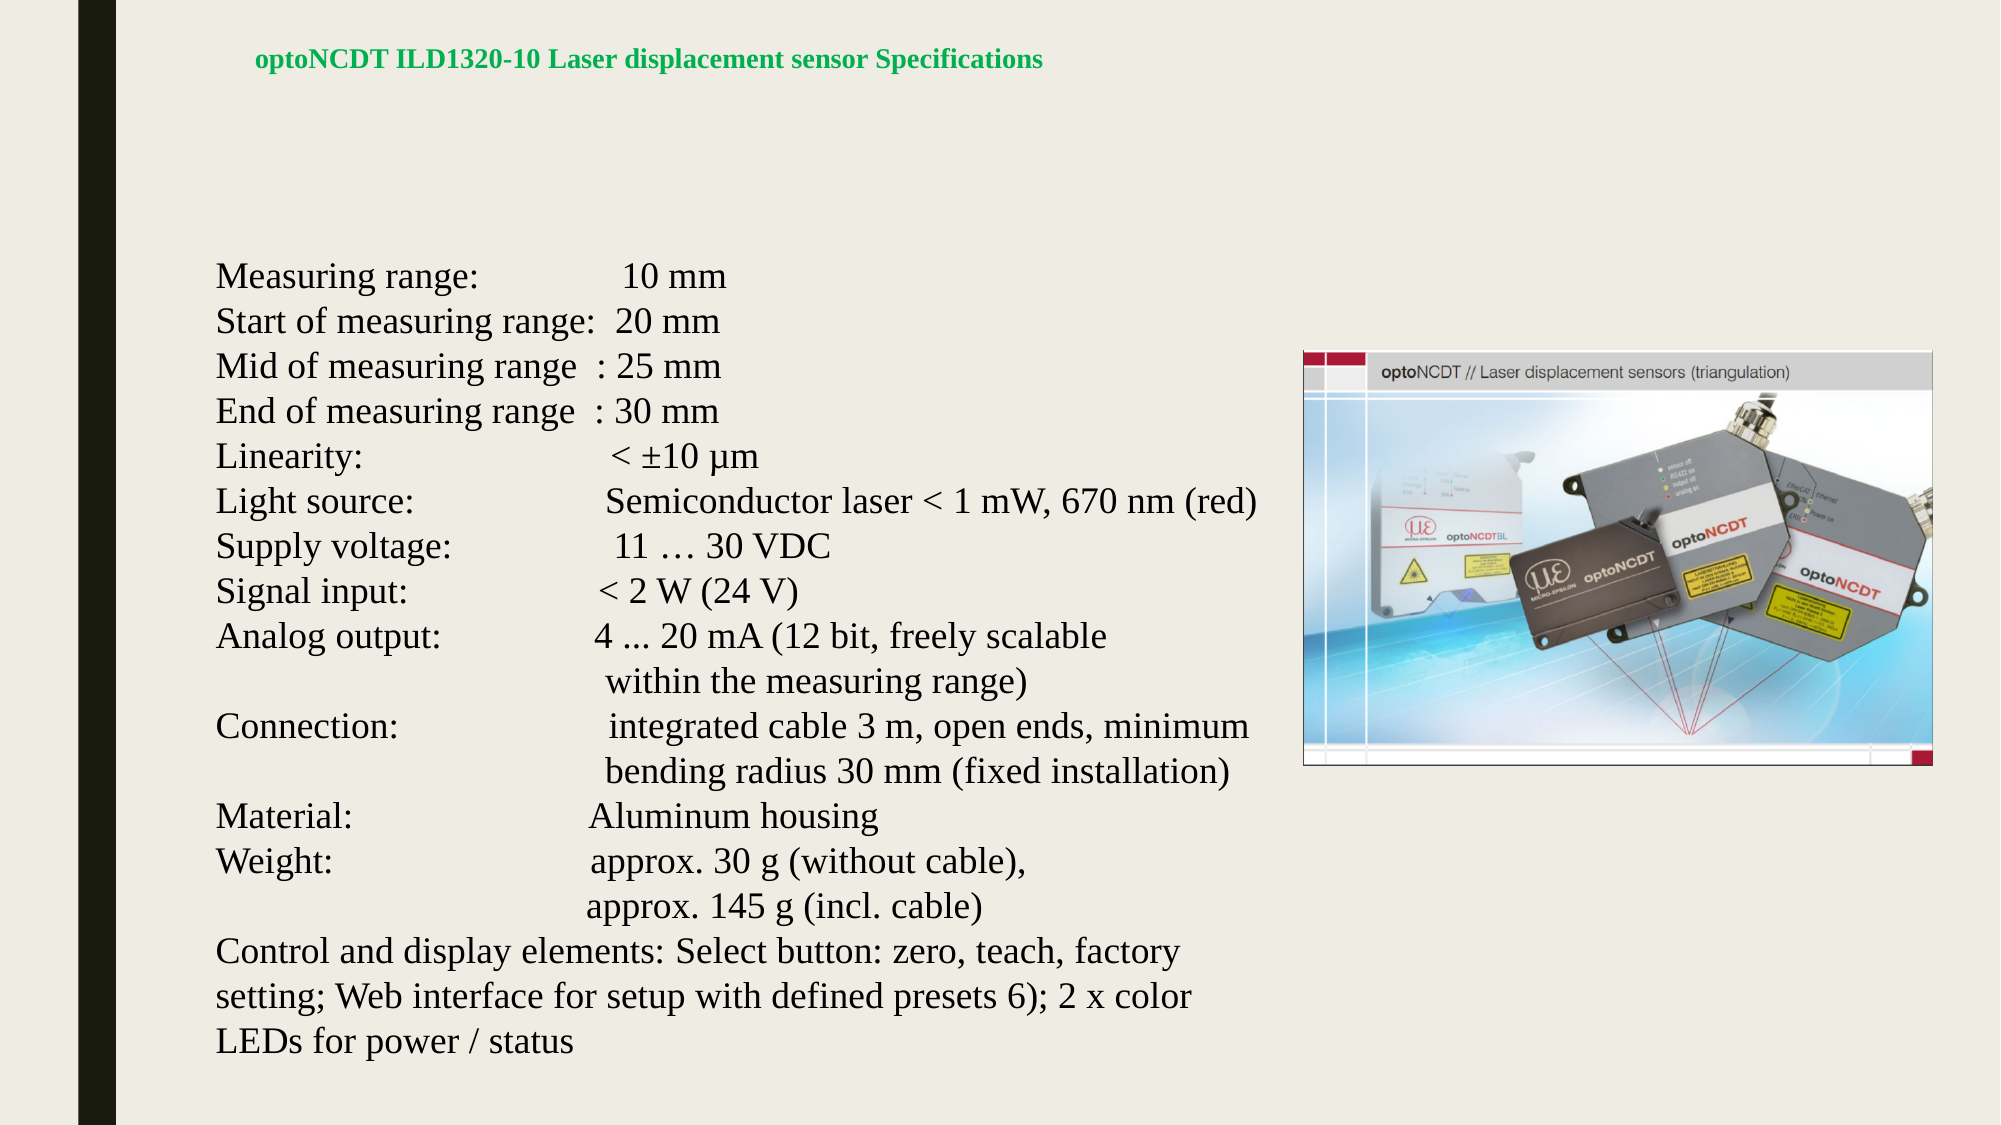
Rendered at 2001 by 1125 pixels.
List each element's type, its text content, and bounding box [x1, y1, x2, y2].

text_box Measuring range: 10 mm Start of measuring range: 20 mm Mid of measuring range : 25 mm End of measuring range : 30 mm Linearity: < ±10 µm Light source: Semiconductor laser < 1 mW, 670 nm (red) Supply voltage: 11 … 30 VDC Signal input: < 2 W (24 V) Analog output: 4 ... 20 mA (12 bit, freely scalable within the measuring range) Connection: integrated cable 3 m, open ends, minimum bending radius 30 mm (fixed installation) Material: Aluminum housing Weight: approx. 30 g (without cable), approx. 145 g (incl. cable) Control and display elements: Select button: zero, teach, factory setting; Web interface for setup with defined presets 6); 2 x color LEDs for power / status [200, 243, 1304, 1069]
title optoNCDT ILD1320-10 Laser displacement sensor Specifications [239, 0, 1815, 128]
picture [1303, 350, 1933, 766]
